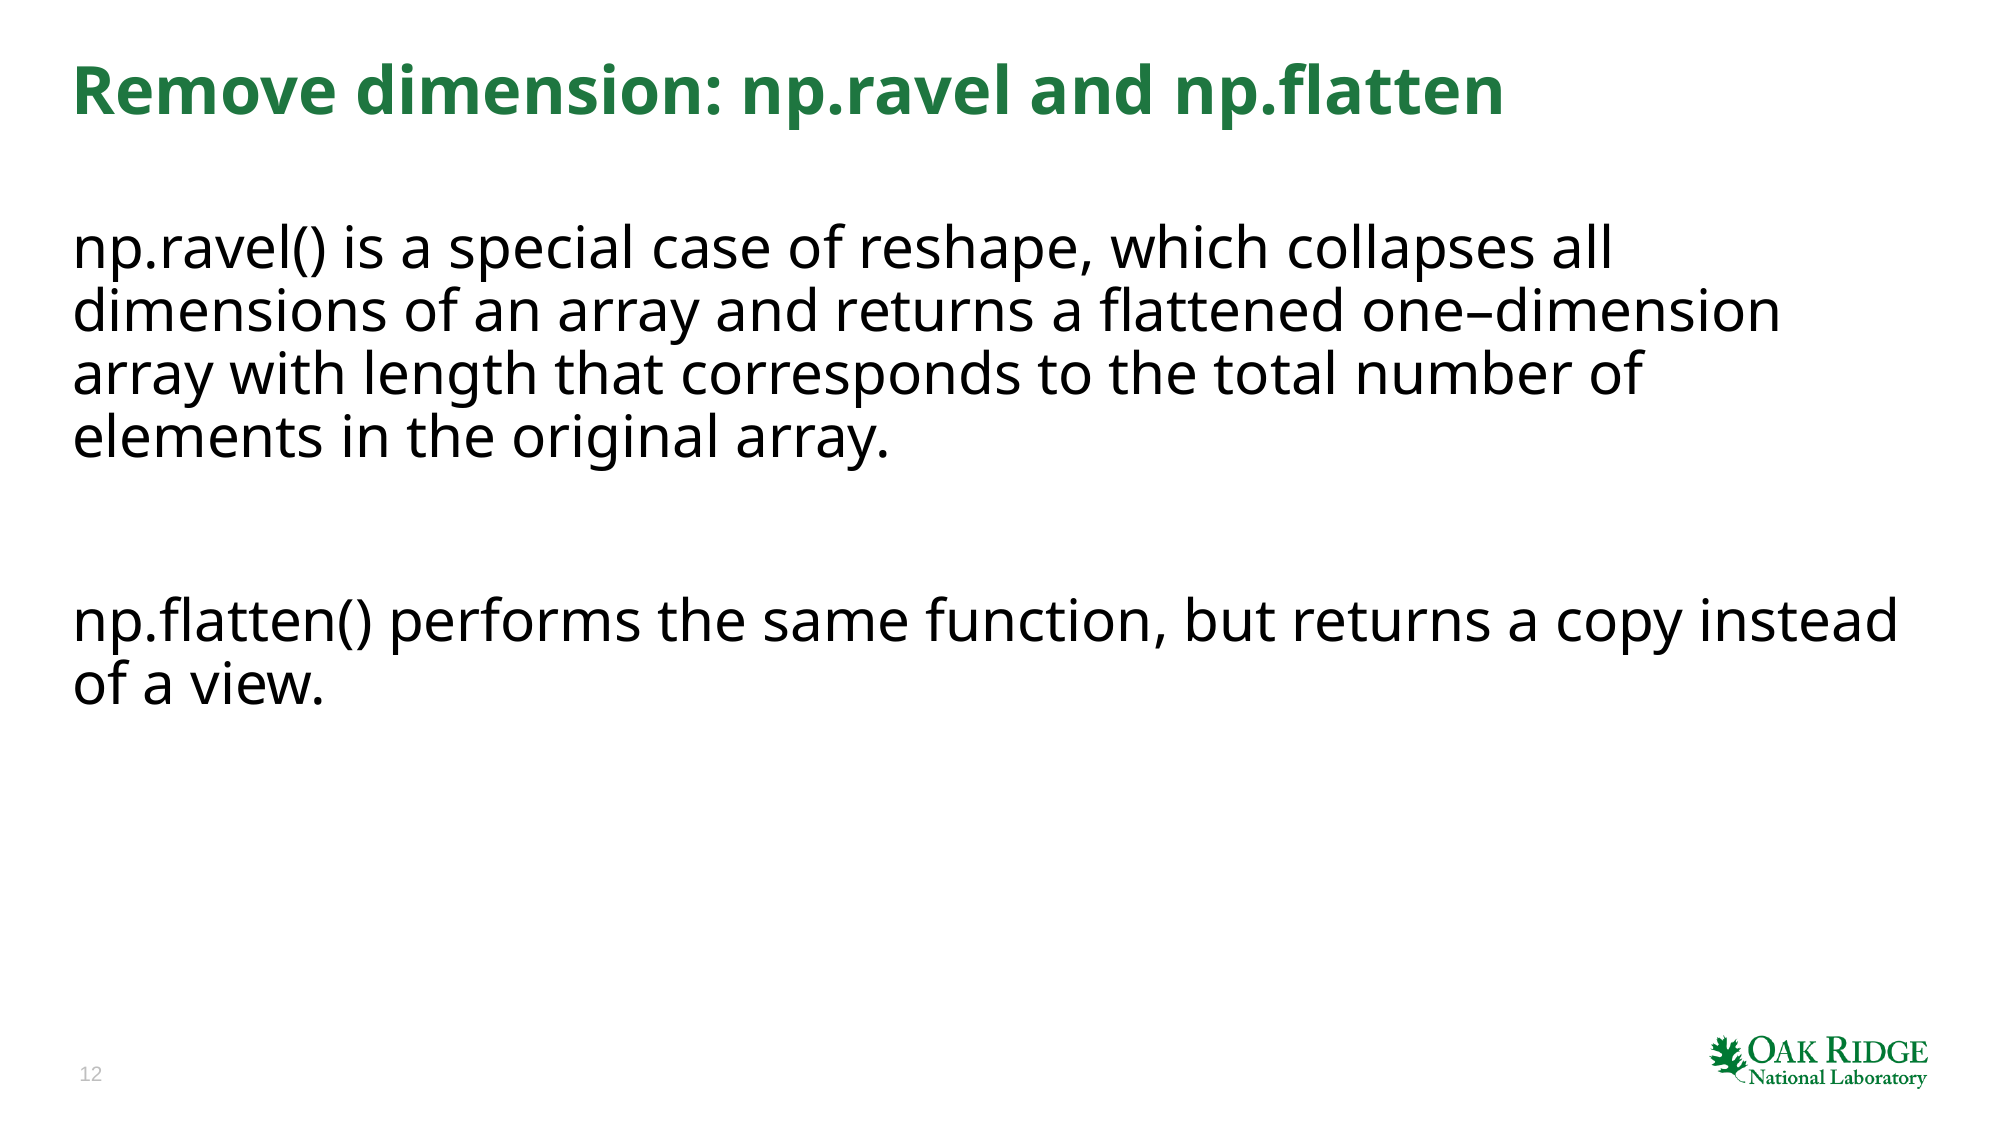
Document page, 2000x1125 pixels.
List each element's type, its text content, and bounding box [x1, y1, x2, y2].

picture [1709, 1035, 1928, 1089]
list np.ravel() is a special case of reshape, which collapses all dimensions of an array and returns a flattened one–dimension array with length that corresponds to the total number of elements in the original array. np.flatten() performs the same function, but returns a copy instead of a view. [56, 210, 1923, 972]
title Remove dimension: np.ravel and np.flatten [56, 52, 1931, 137]
